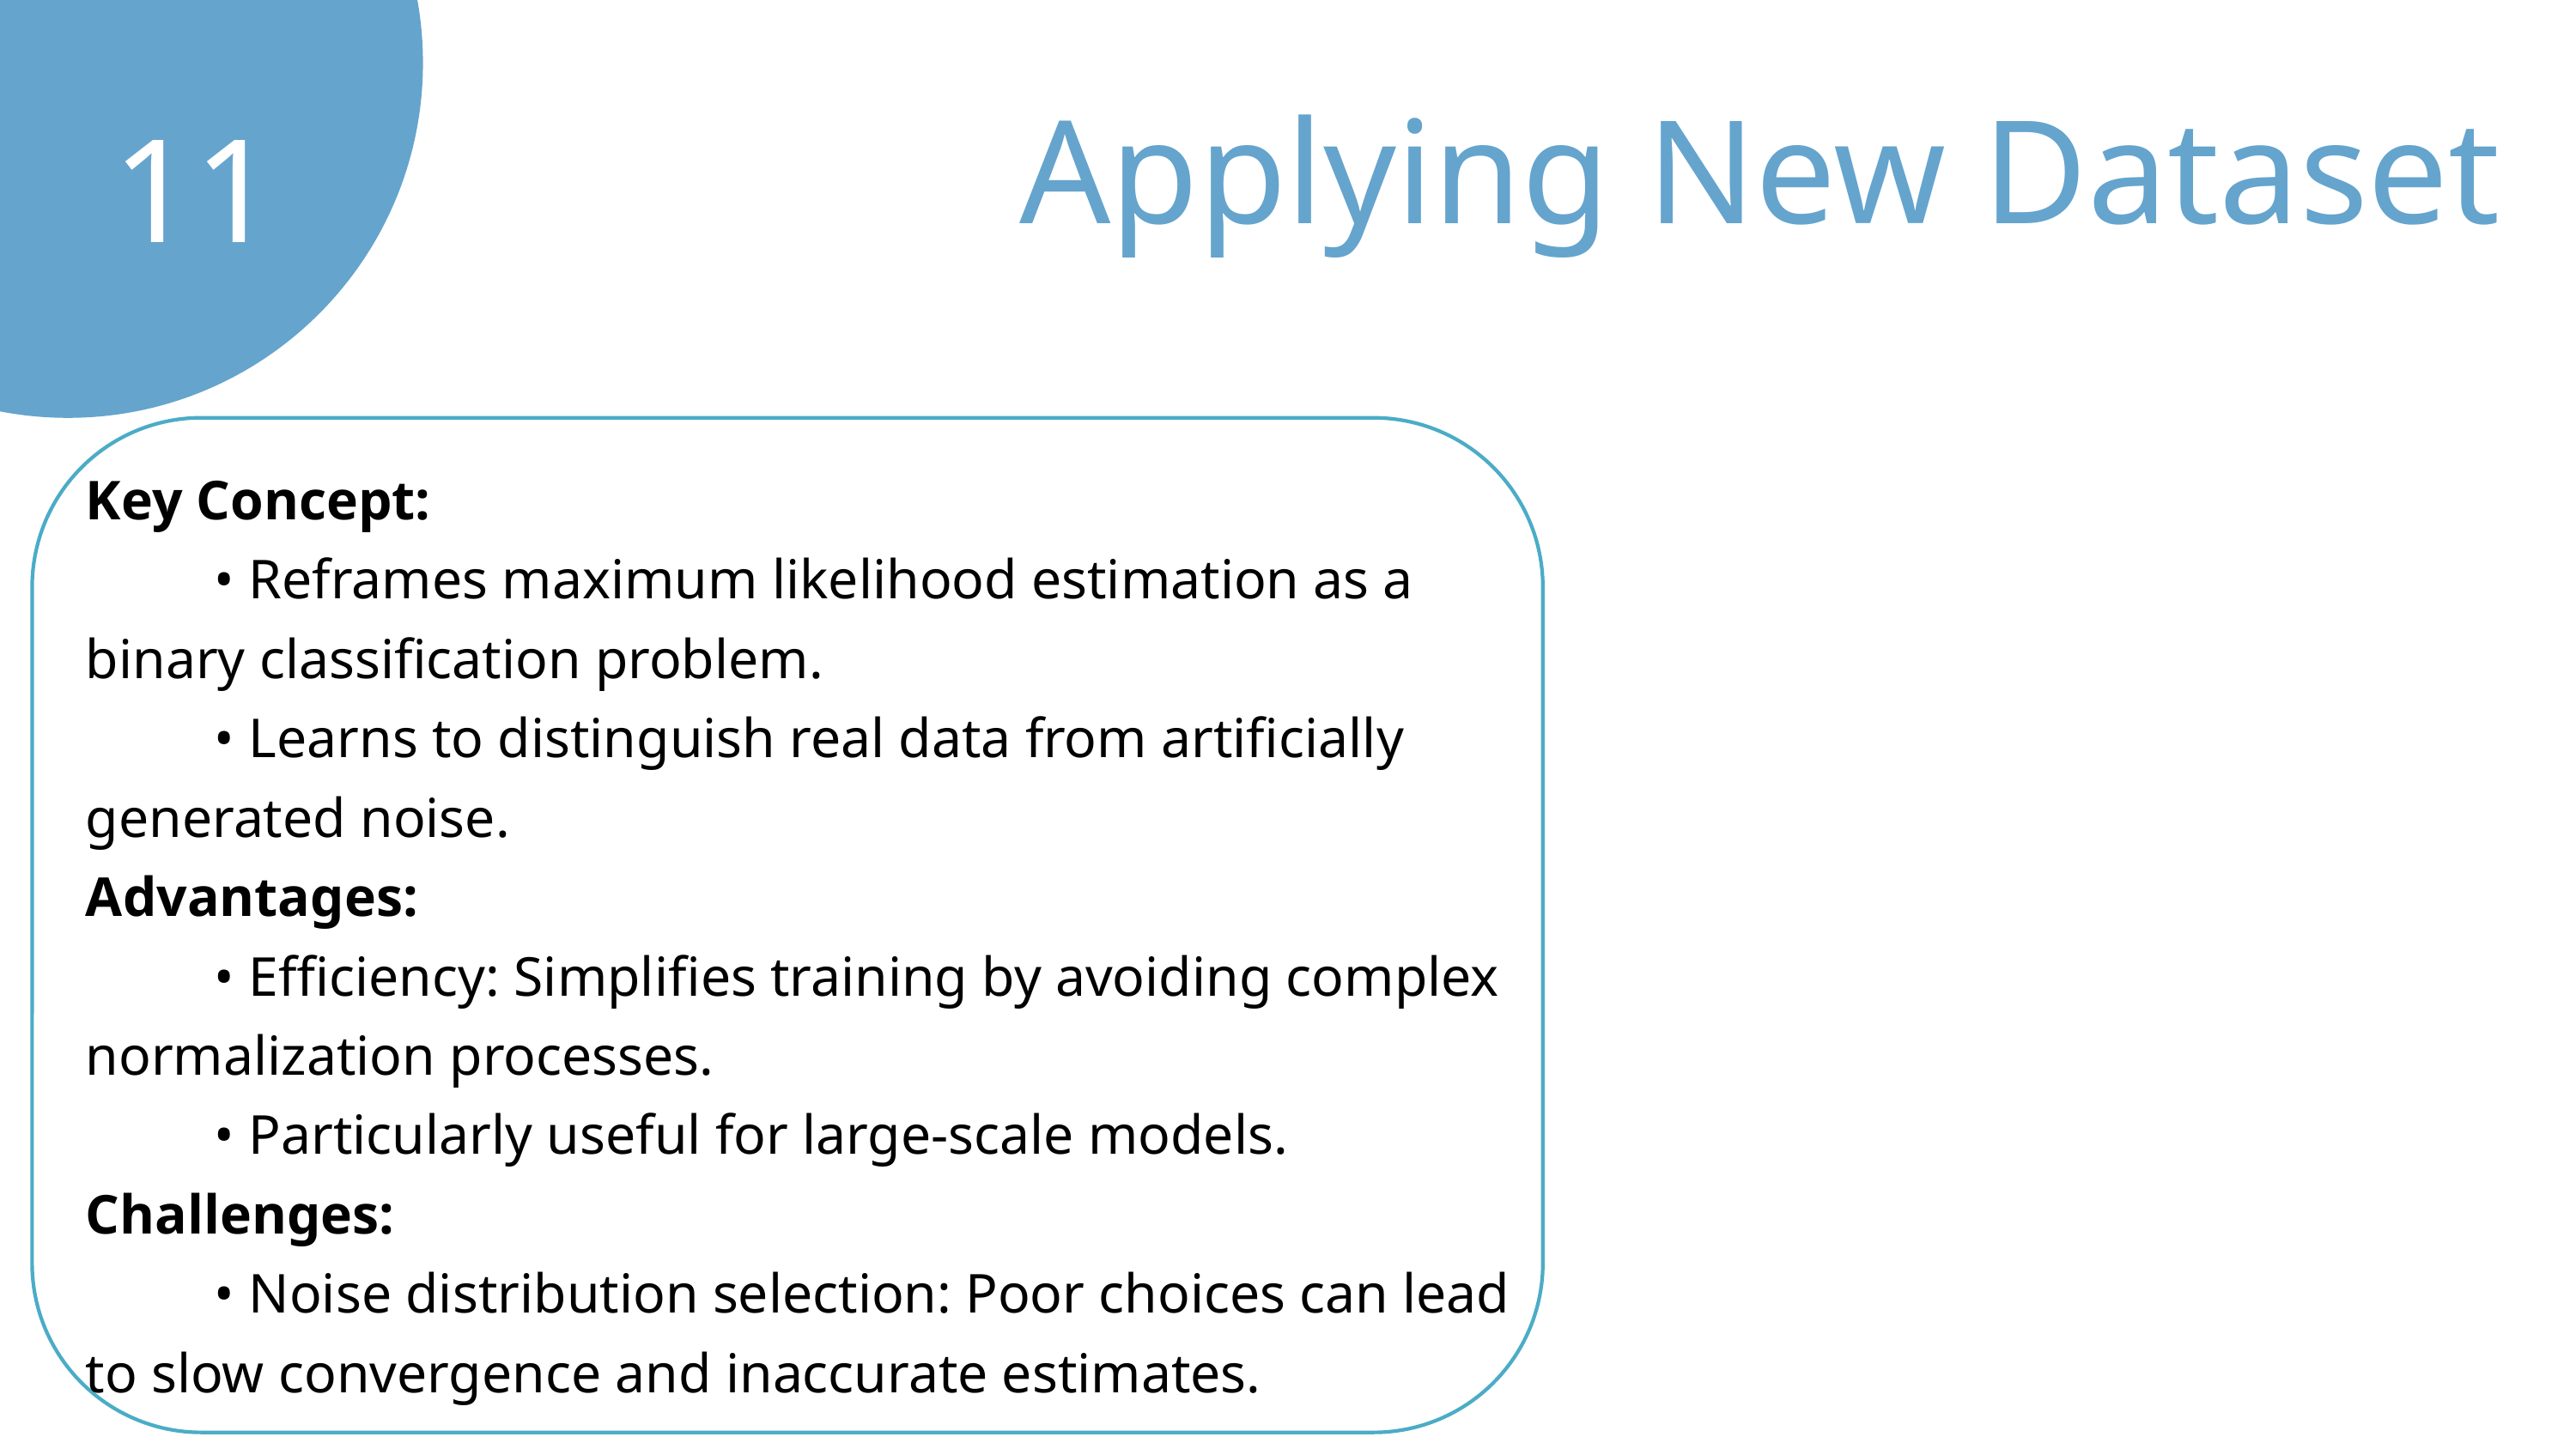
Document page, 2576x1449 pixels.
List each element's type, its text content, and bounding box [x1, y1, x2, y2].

text_box [30, 461, 85, 1389]
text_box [0, 0, 423, 418]
text_box [98, 415, 1477, 451]
text_box Applying New Dataset [945, 52, 2576, 453]
text_box Key Concept: • Reframes maximum likelihood estimation as a binary classification problem. • Learns to distinguish real data from artificially generated noise. Advantages: • Efficiency: Simplifies training by avoiding complex normalization processes. • Particularly useful for large-scale models. Challenges: • Noise distribution selection: Poor choices can lead to slow convergence and inaccurate estimates. [85, 451, 1543, 1449]
